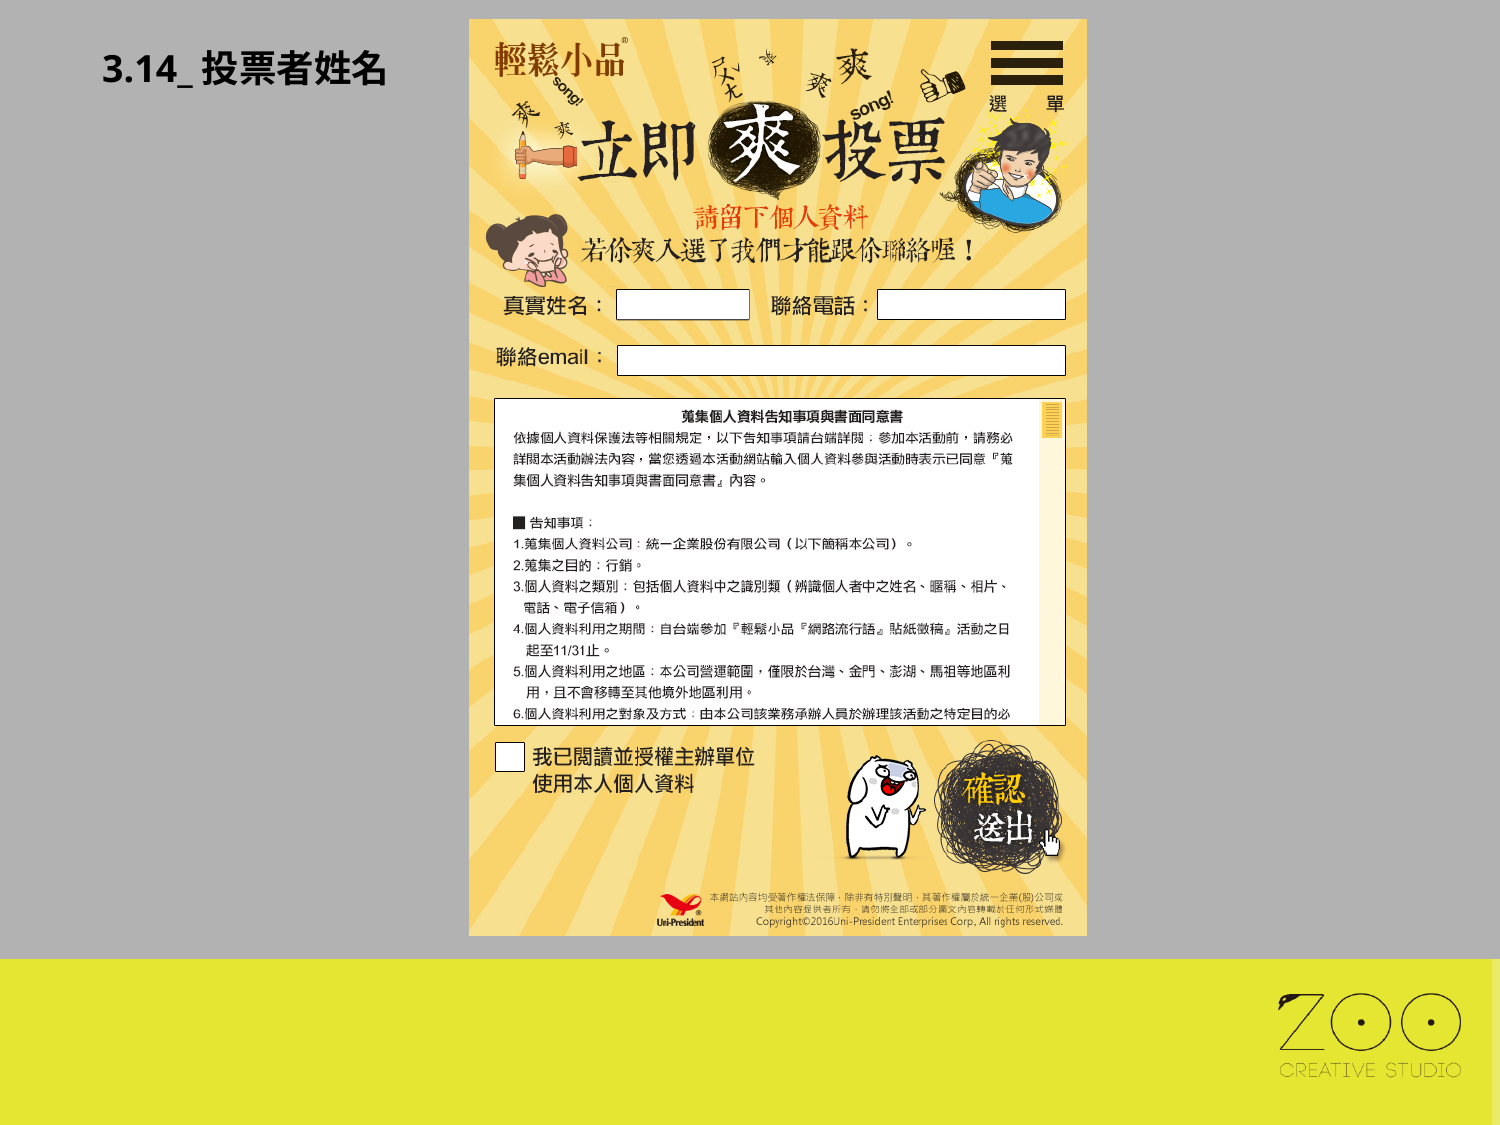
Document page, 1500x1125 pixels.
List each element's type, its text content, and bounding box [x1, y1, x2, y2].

text_box 3.14_投票者姓名 [87, 37, 404, 97]
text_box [0, 952, 1500, 1125]
picture [468, 18, 1087, 936]
